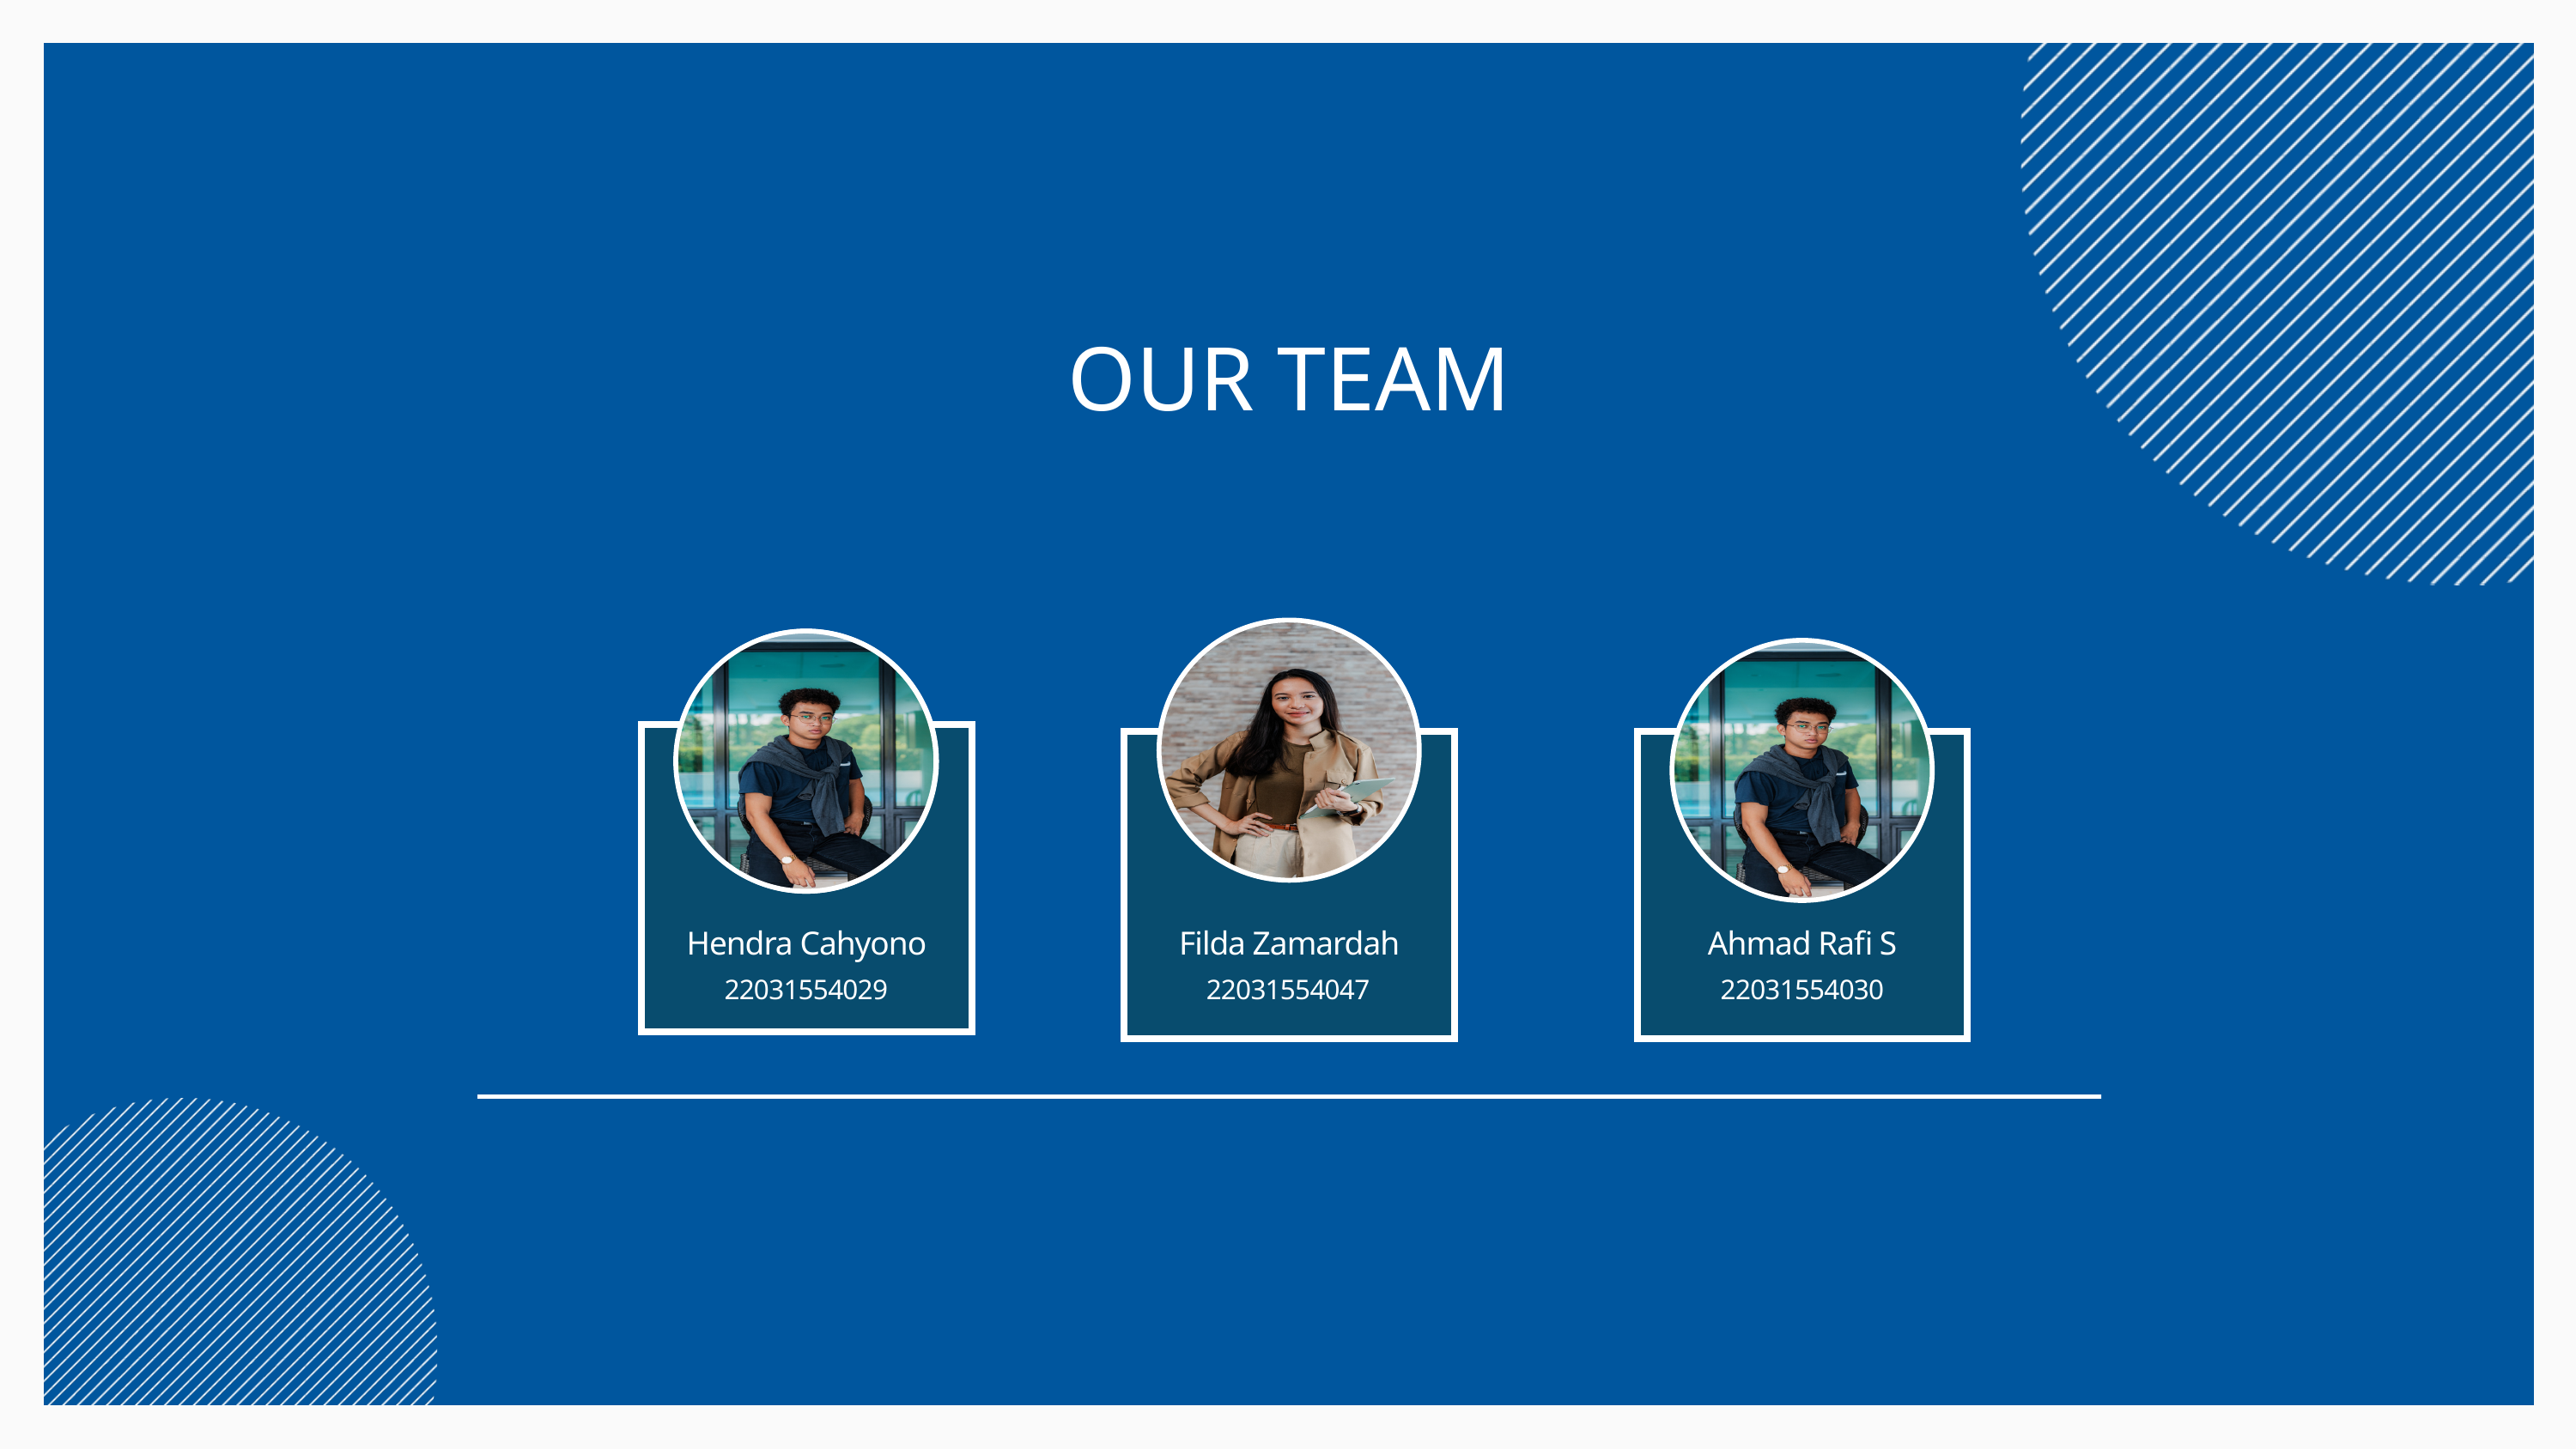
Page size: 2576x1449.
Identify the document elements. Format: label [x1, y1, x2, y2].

text_box [1666, 634, 1939, 906]
text_box [1153, 615, 1425, 886]
text_box [1637, 731, 1968, 1040]
text_box [1124, 731, 1455, 1040]
text_box [670, 625, 942, 897]
text_box [641, 724, 972, 1032]
text_box [1, 0, 2576, 1449]
